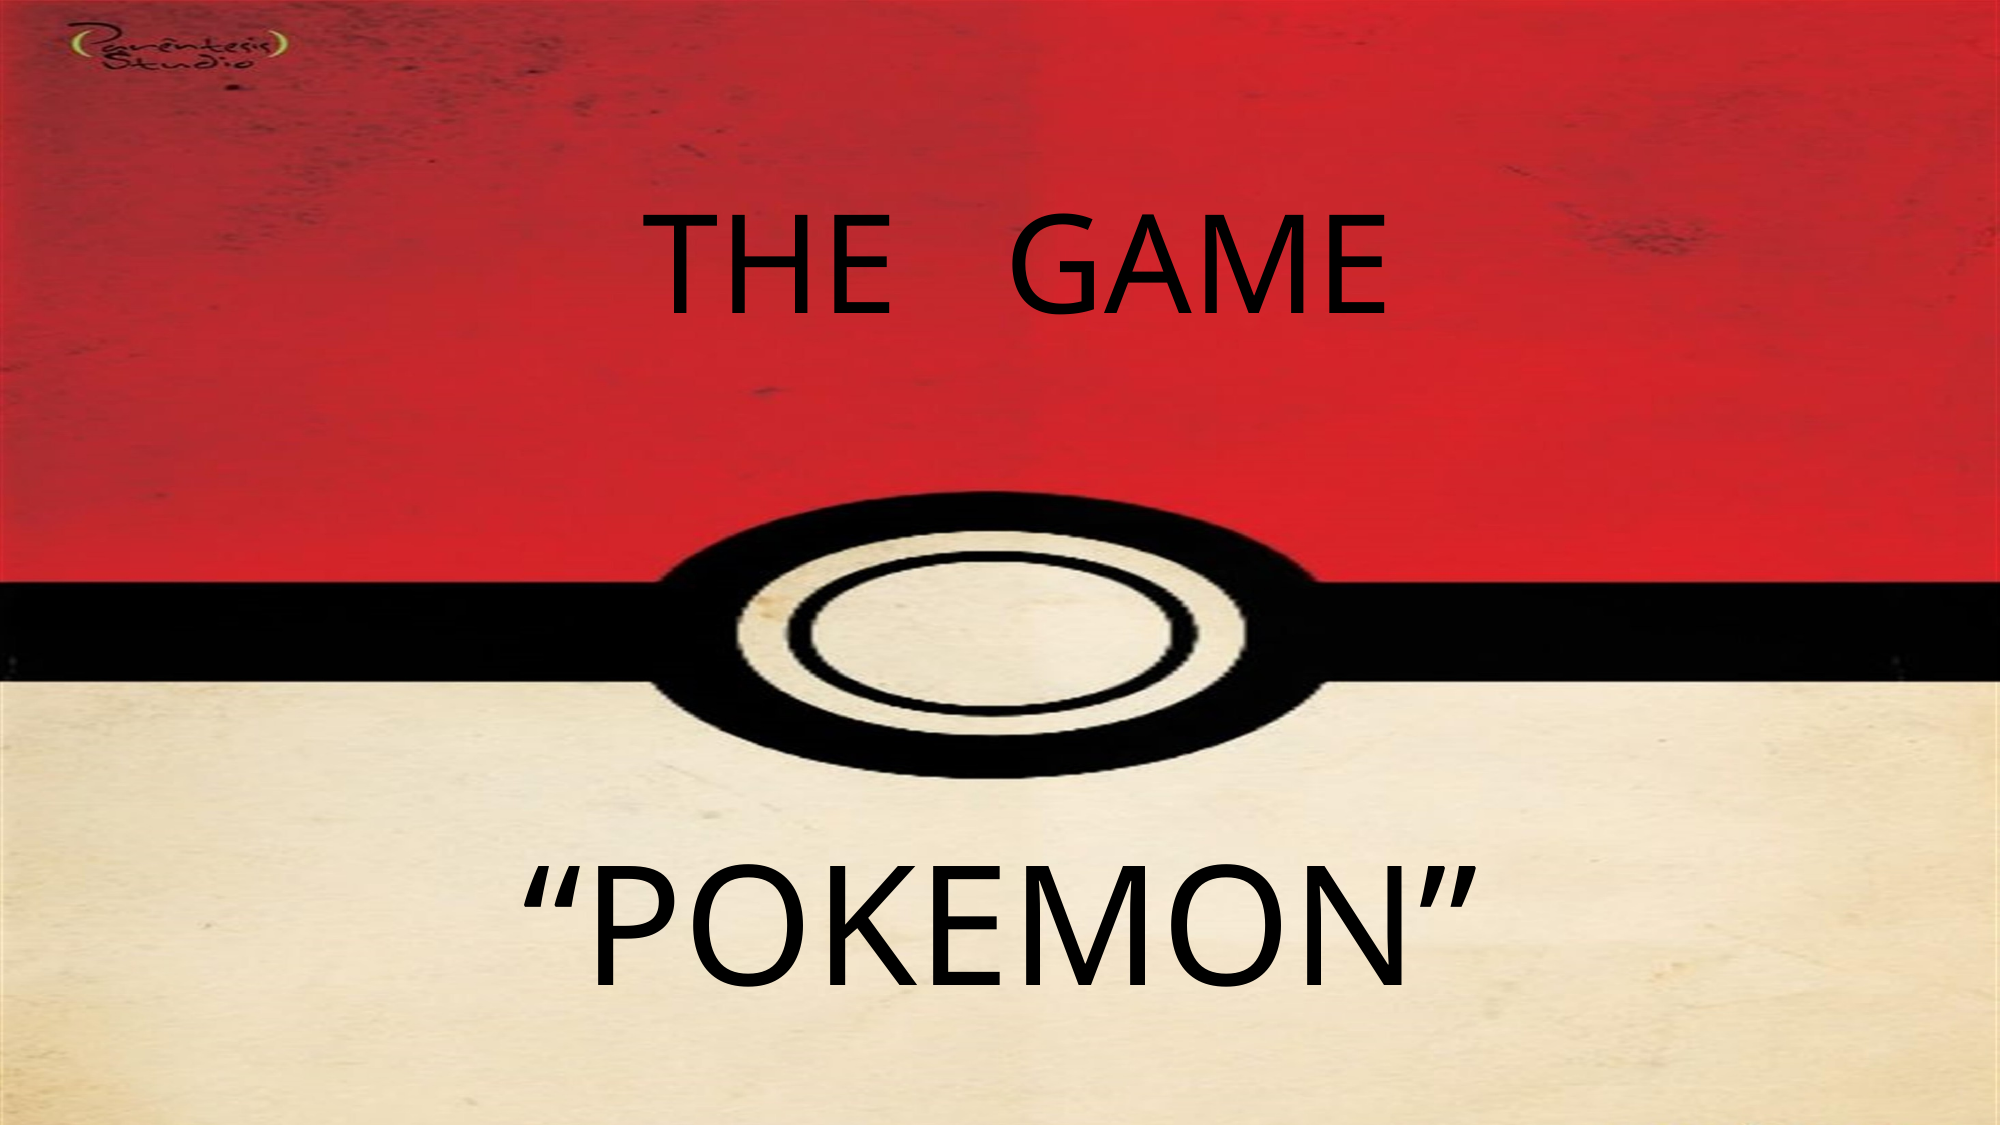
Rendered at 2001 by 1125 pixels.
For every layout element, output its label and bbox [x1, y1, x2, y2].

list [0, 0, 2000, 1125]
